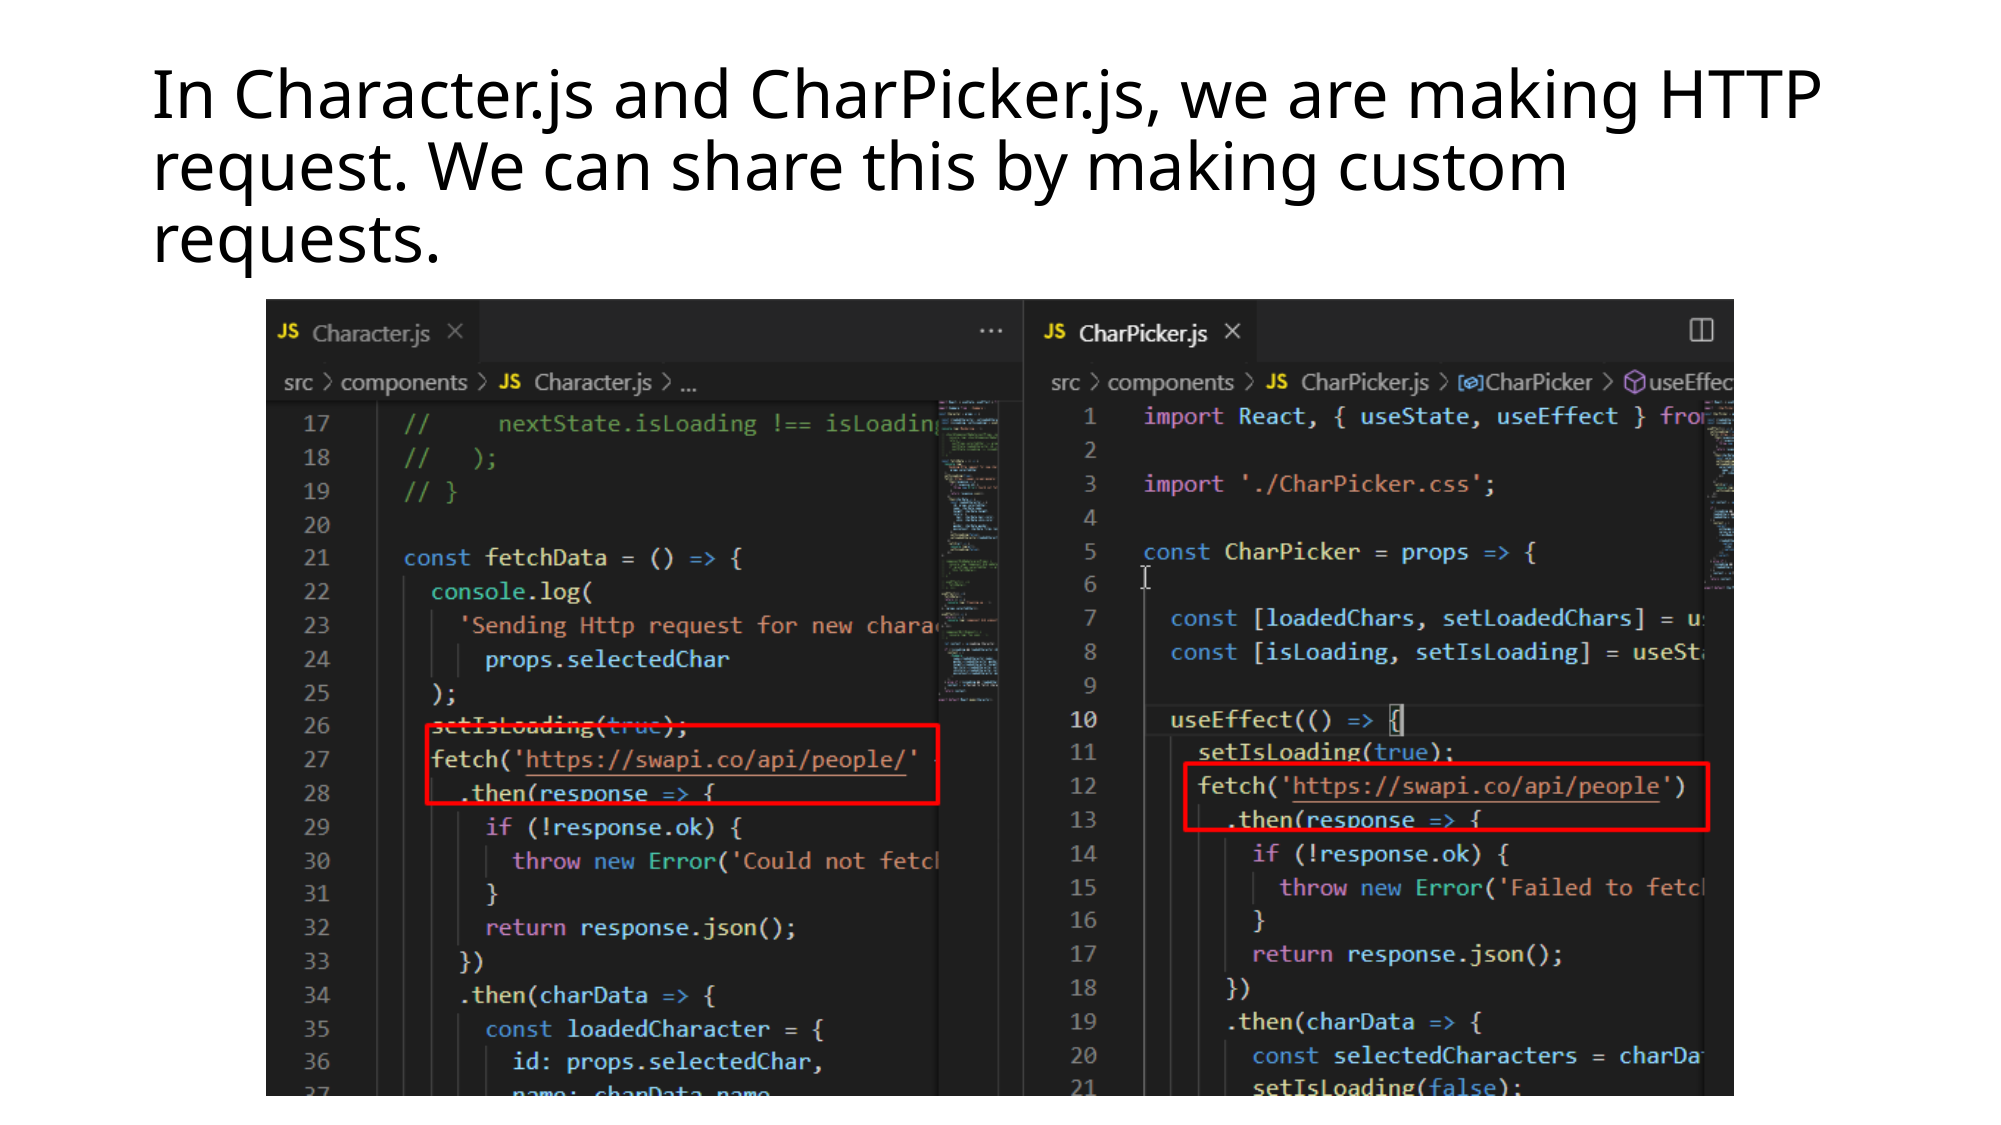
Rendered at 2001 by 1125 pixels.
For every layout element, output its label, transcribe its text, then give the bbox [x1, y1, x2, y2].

title In Character.js and CharPicker.js, we are making HTTP request. We can share this by making custom requests. [137, 59, 1863, 278]
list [266, 299, 1734, 1096]
